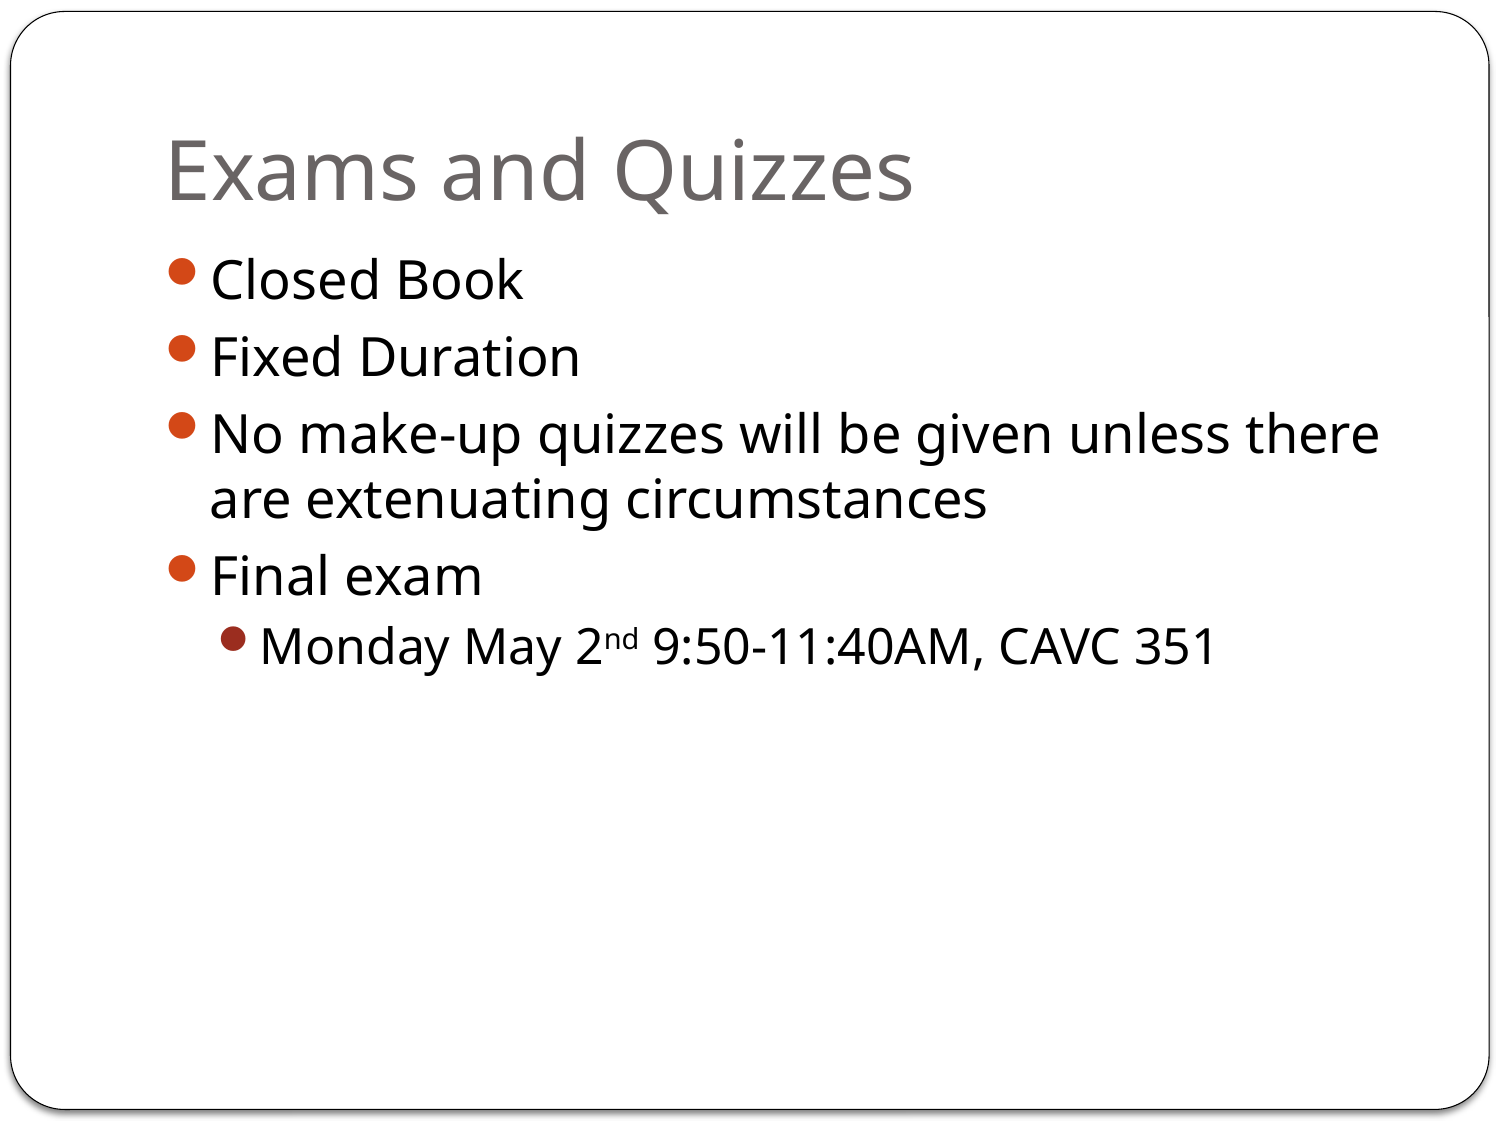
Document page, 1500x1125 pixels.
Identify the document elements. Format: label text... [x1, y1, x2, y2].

title Exams and Quizzes [150, 45, 1425, 233]
list Closed Book Fixed Duration No make-up quizzes will be given unless there are extenuating circumstances Final exam Monday May 2nd 9:50-11:40AM, CAVC 351 [150, 237, 1425, 988]
